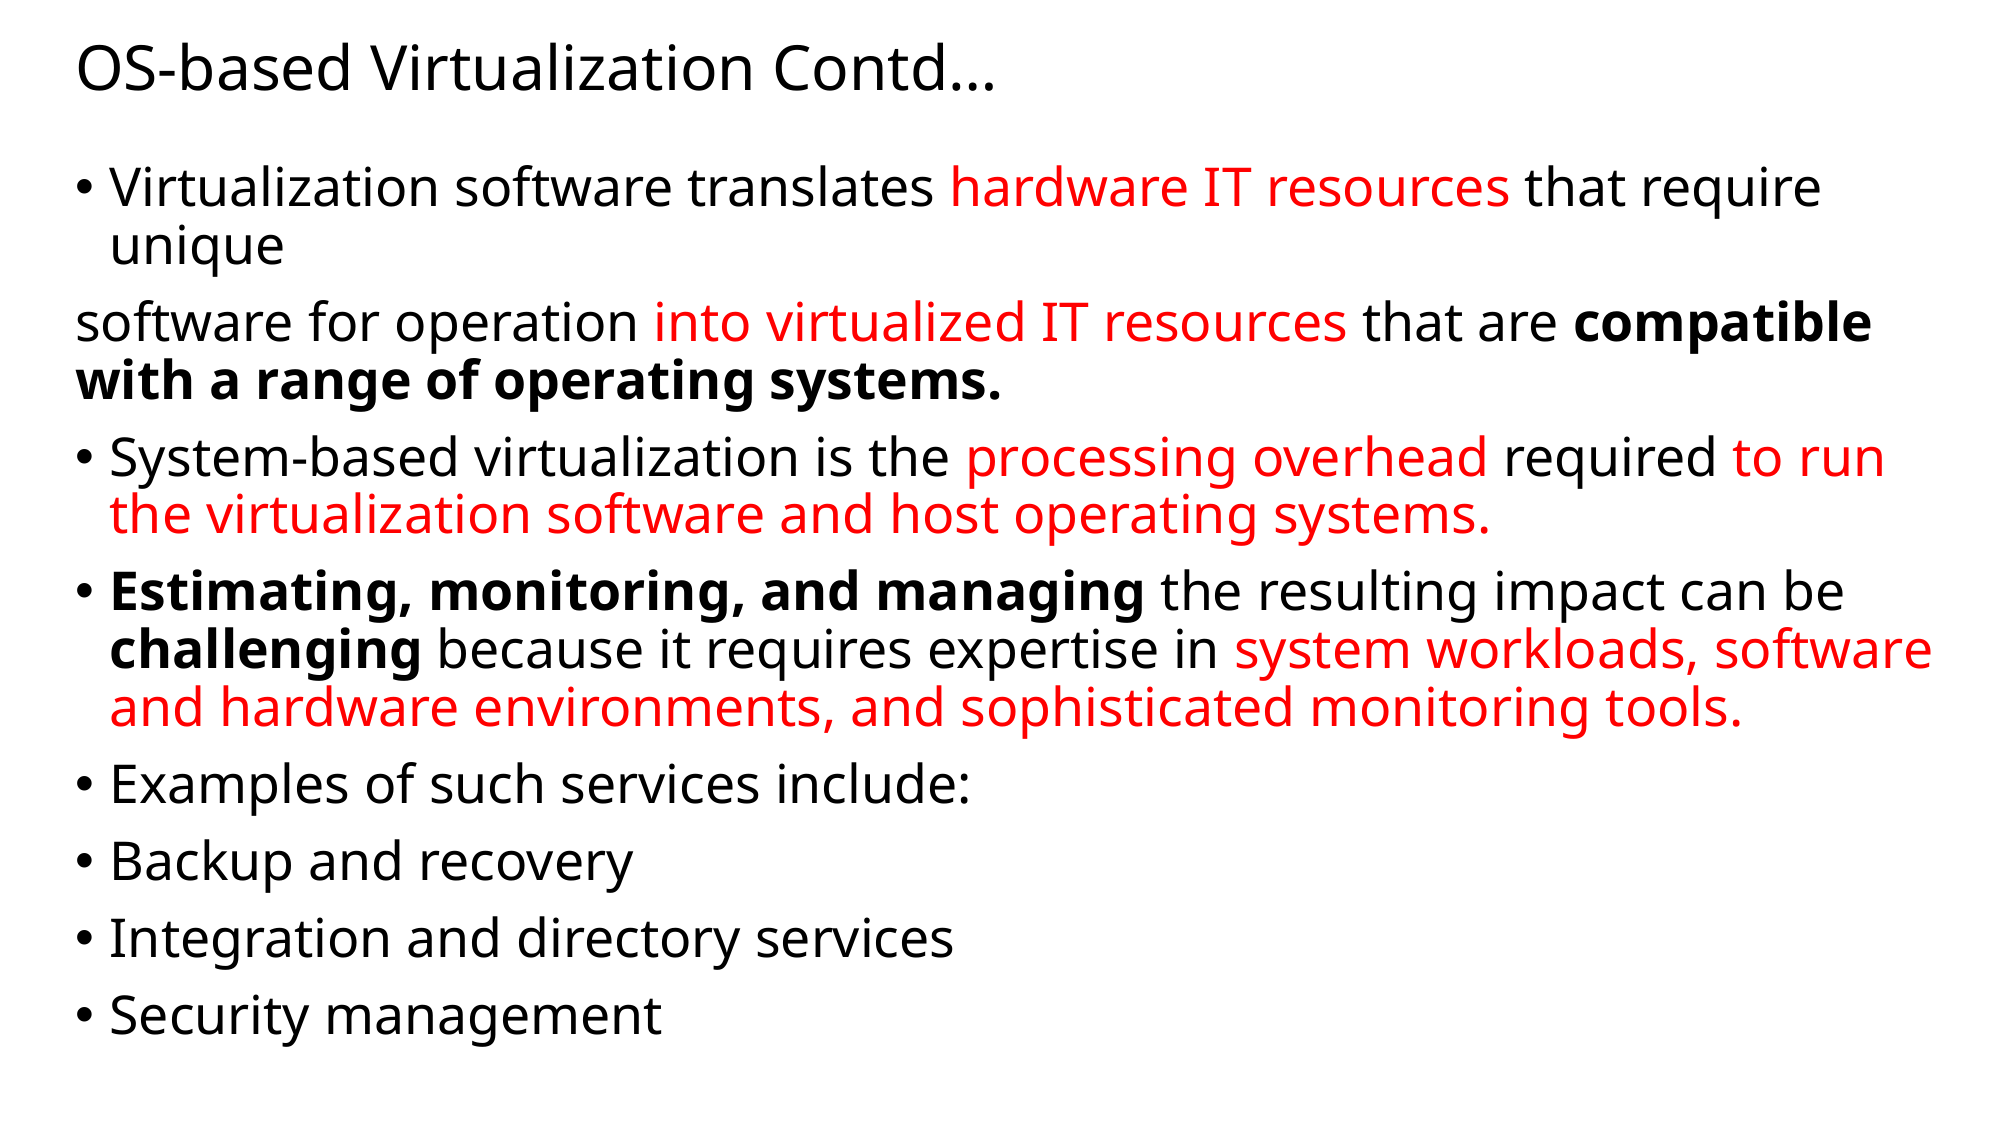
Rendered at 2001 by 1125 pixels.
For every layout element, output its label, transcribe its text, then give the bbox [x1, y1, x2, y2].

title OS-based Virtualization Contd… [60, 28, 1786, 112]
list Virtualization software translates hardware IT resources that require unique software for operation into virtualized IT resources that are compatible with a range of operating systems. System-based virtualization is the processing overhead required to run the virtualization software and host operating systems. Estimating, monitoring, and managing the resulting impact can be challenging because it requires expertise in system workloads, software and hardware environments, and sophisticated monitoring tools. Examples of such services include: Backup and recovery Integration and directory services Security management [60, 152, 1952, 1074]
